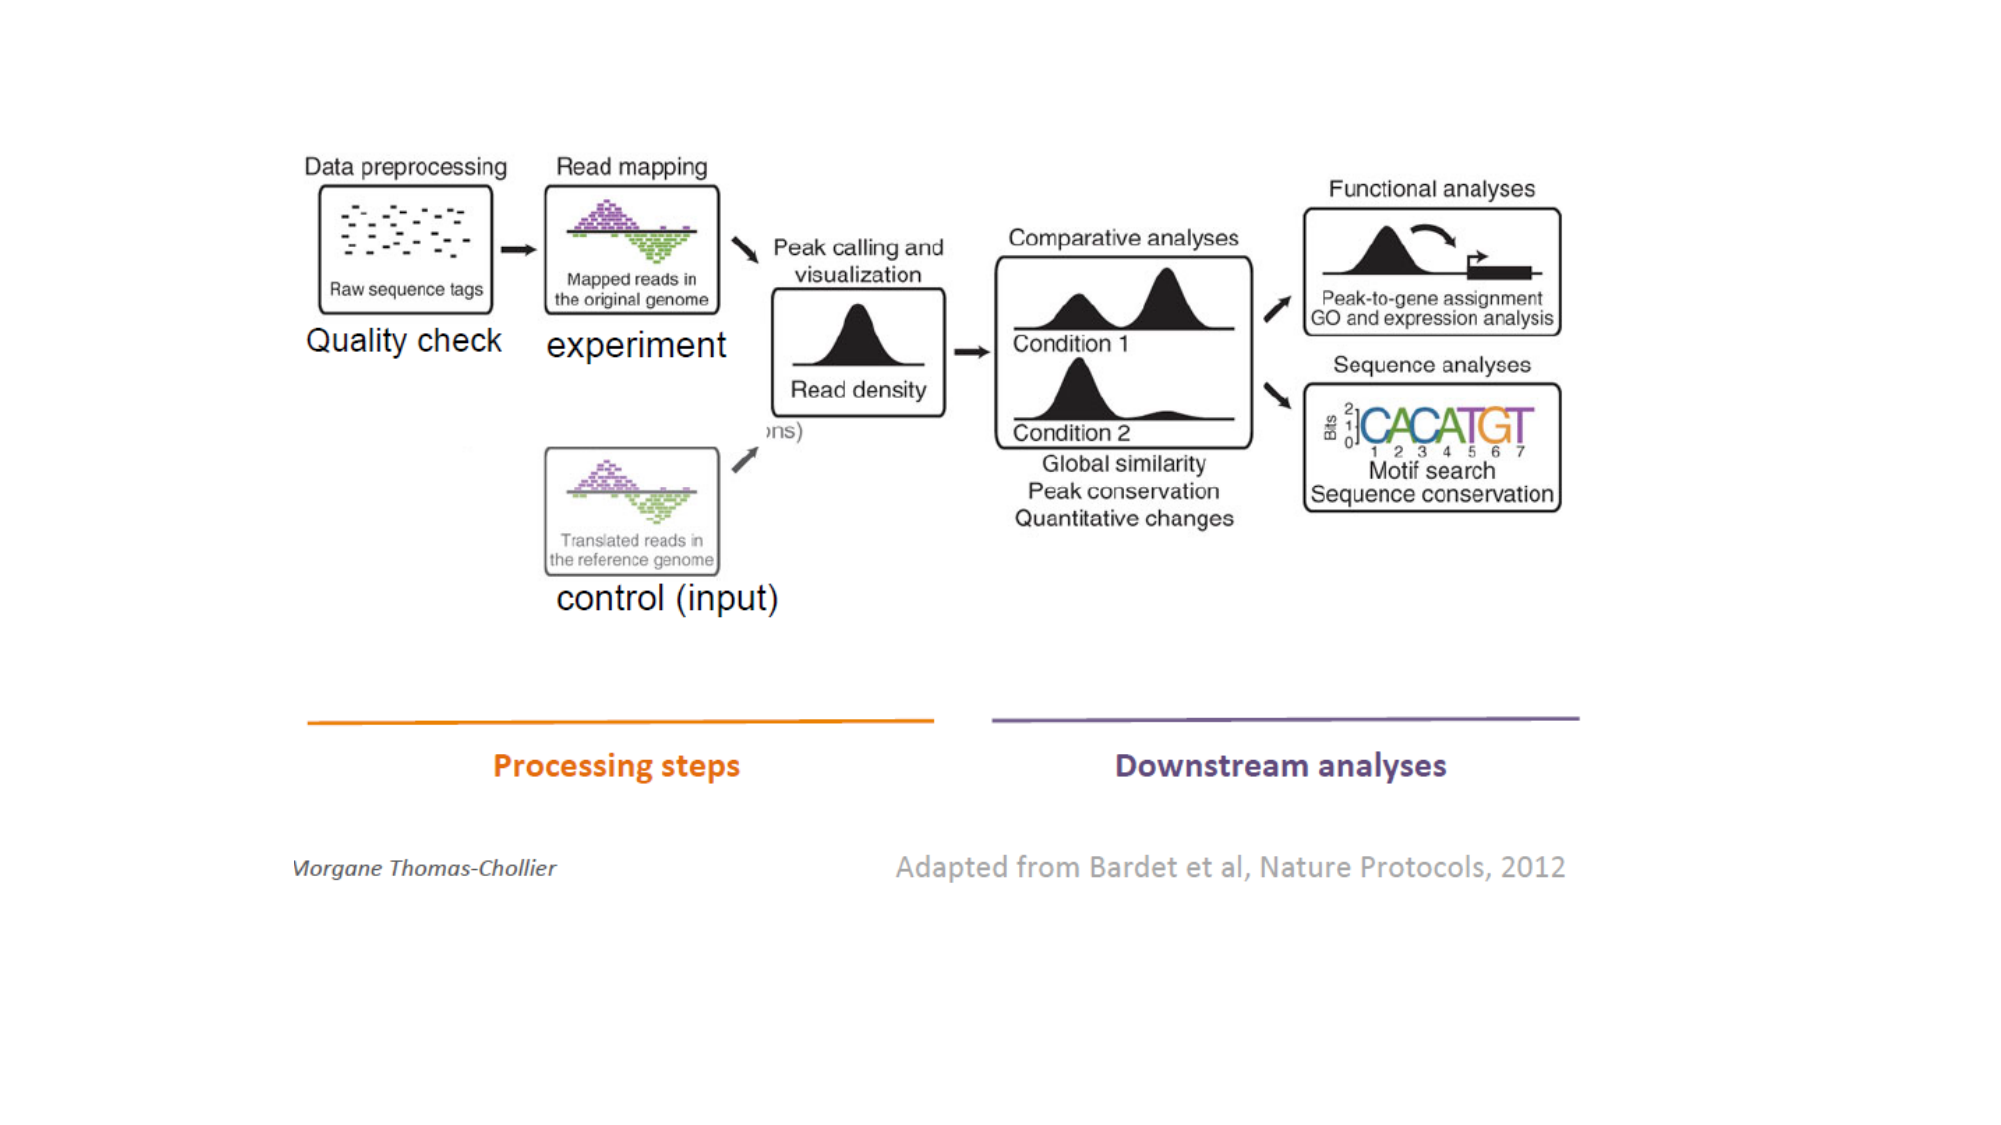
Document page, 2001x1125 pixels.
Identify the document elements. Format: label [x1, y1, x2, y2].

picture [294, 96, 1582, 888]
